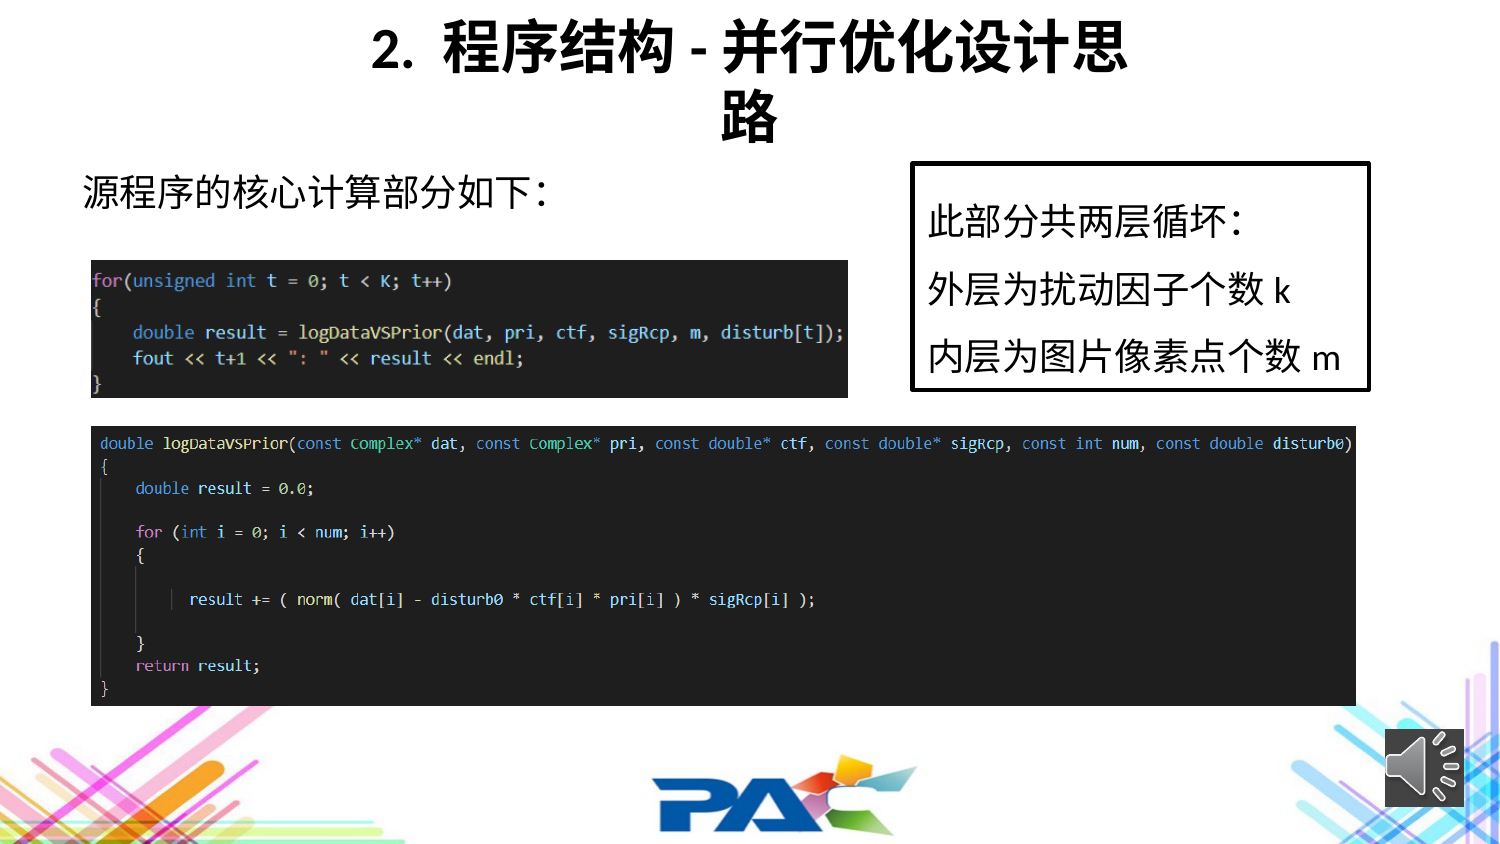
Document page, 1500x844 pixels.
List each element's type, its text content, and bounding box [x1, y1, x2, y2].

picture [0, 0, 1500, 844]
text_box 此部分共两层循坏： 外层为扰动因子个数k 内层为图片像素点个数m [910, 161, 1371, 392]
text_box 源程序的核心计算部分如下： [67, 161, 585, 222]
title 2. 程序结构-并行优化设计思路 [342, 32, 1158, 128]
